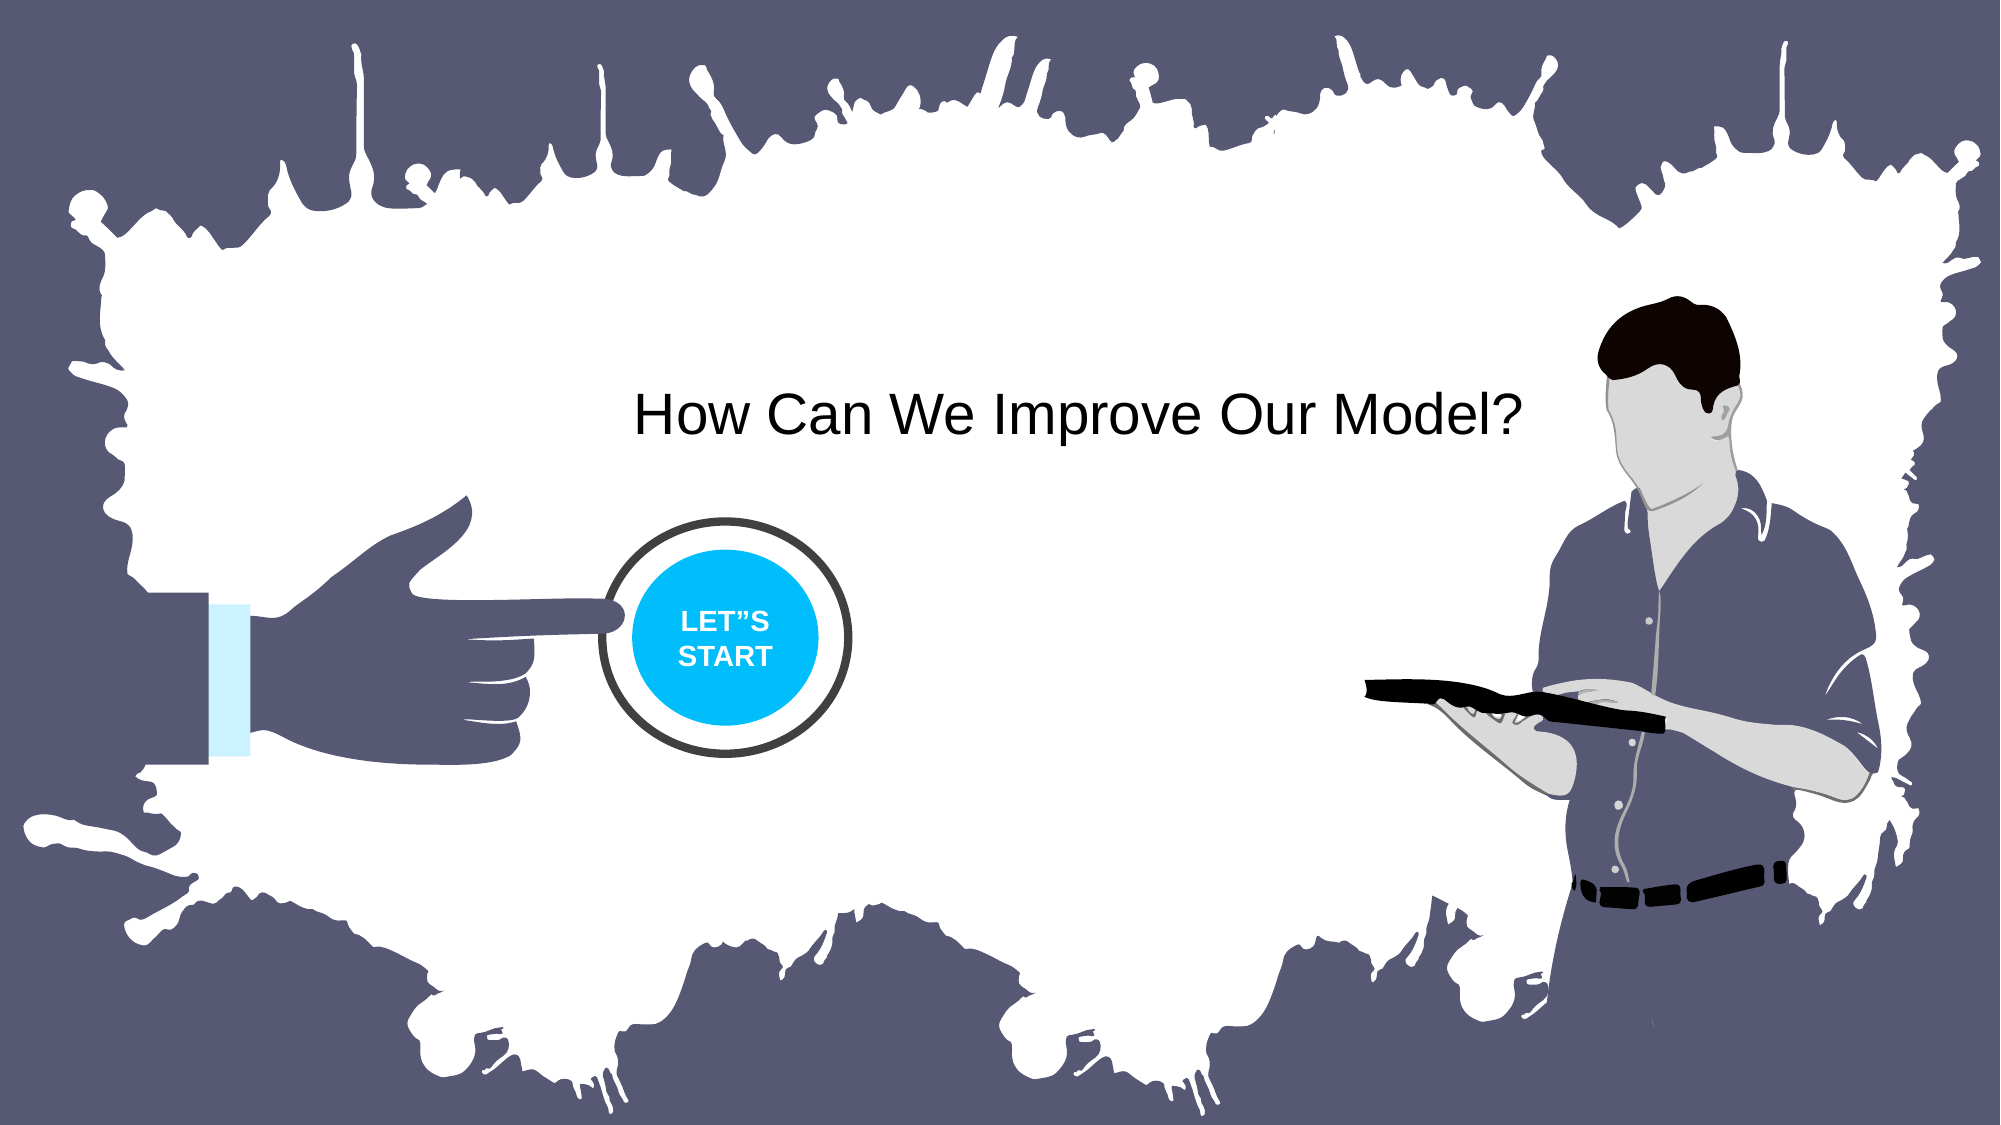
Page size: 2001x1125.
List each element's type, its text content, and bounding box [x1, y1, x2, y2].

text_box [107, 495, 625, 765]
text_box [1364, 287, 1891, 1125]
text_box [0, 0, 2000, 1125]
text_box How Can We Improve Our Model? [602, 376, 1364, 447]
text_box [625, 521, 849, 754]
